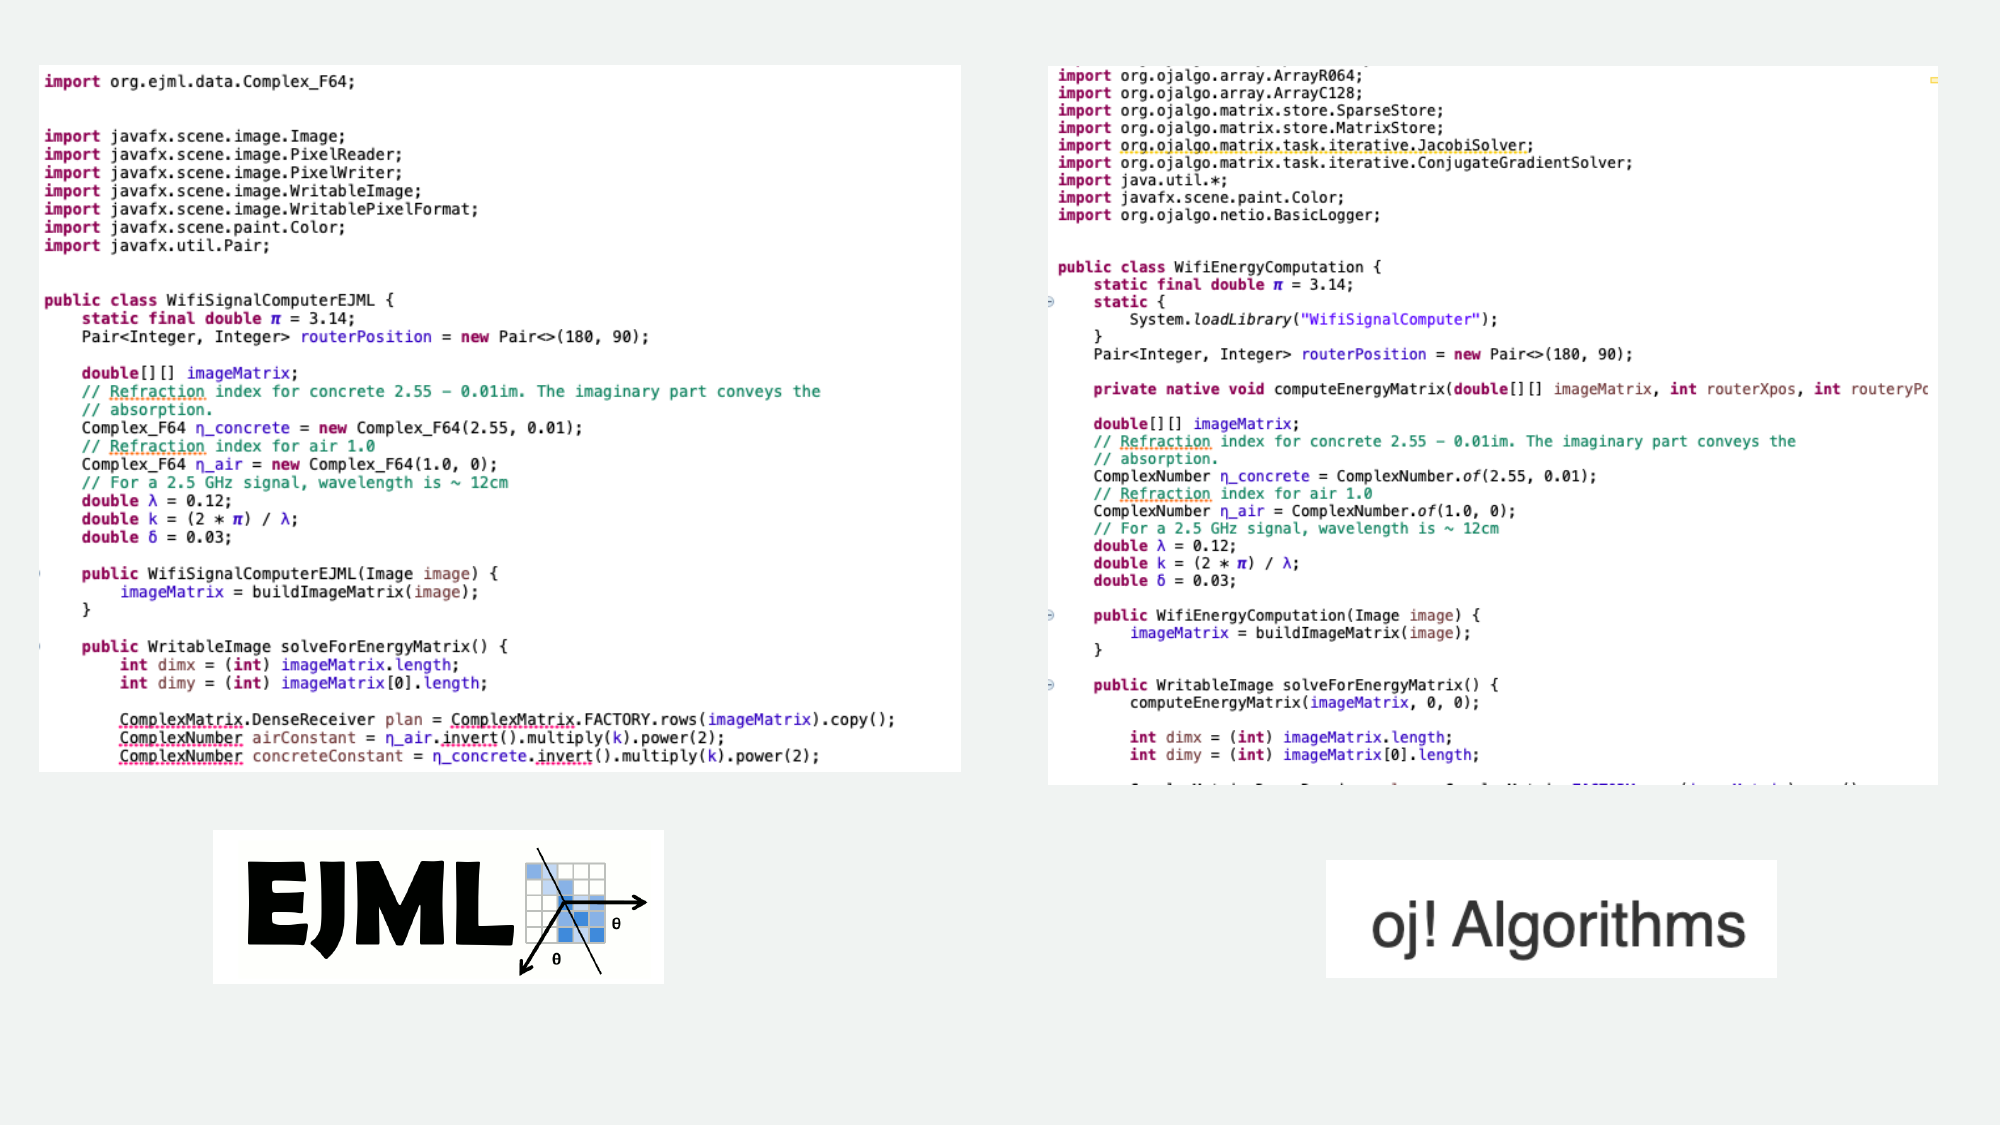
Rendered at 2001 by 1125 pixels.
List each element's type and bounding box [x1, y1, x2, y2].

picture [38, 65, 962, 772]
picture [1326, 859, 1778, 978]
picture [1048, 66, 1938, 785]
picture [213, 830, 664, 984]
